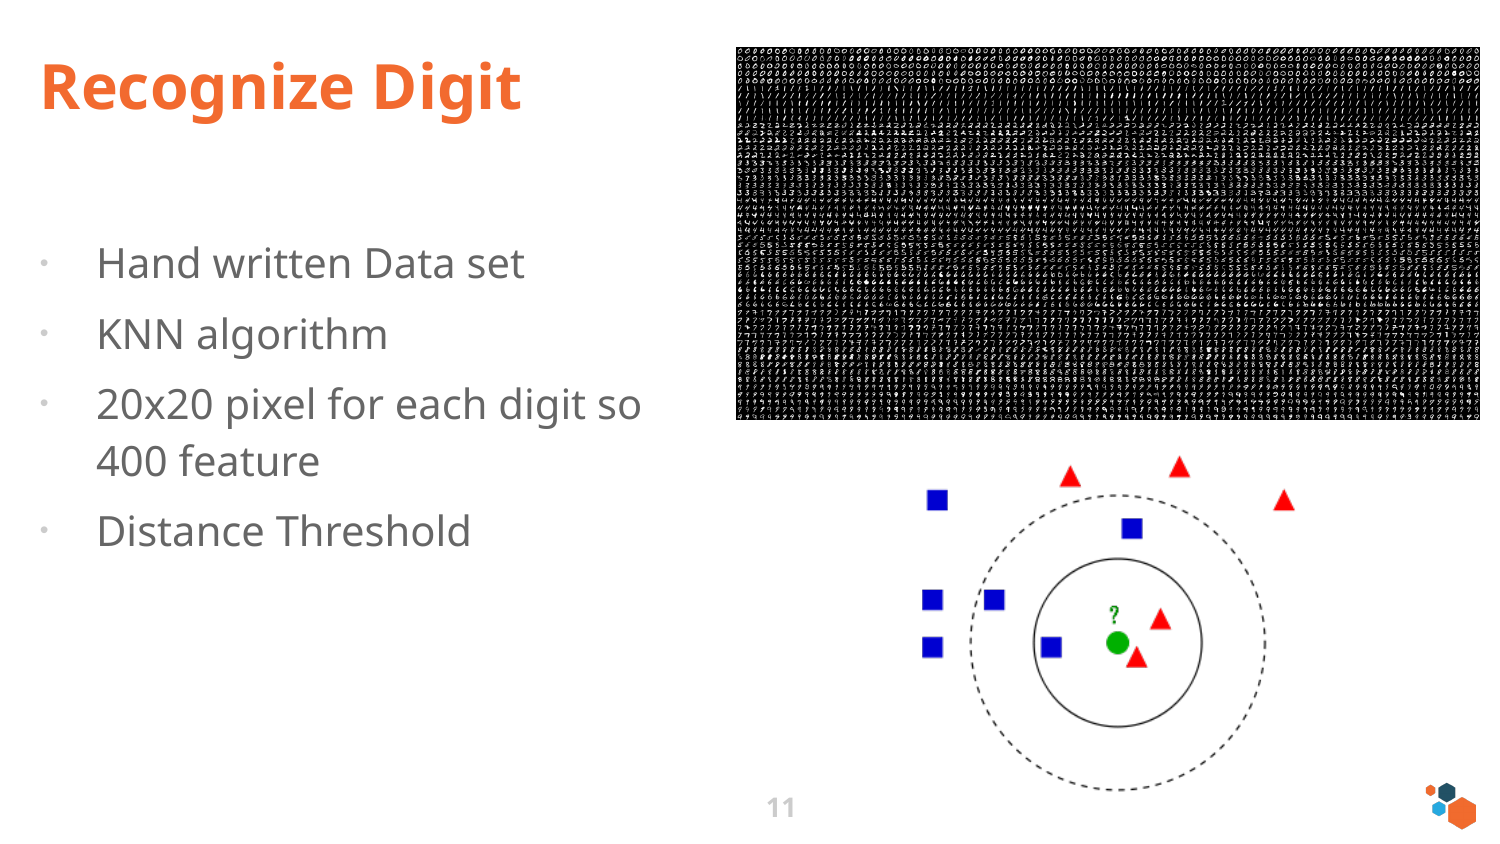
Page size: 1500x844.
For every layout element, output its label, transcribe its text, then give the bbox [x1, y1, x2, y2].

picture [1425, 780, 1476, 832]
text_box <number> [736, 776, 827, 842]
picture [736, 47, 1481, 420]
picture [920, 454, 1296, 794]
text_box Recognize Digit [24, 0, 1375, 137]
text_box Hand written Data set KNN algorithm 20x20 pixel for each digit so 400 feature Distance Threshold [24, 167, 737, 742]
